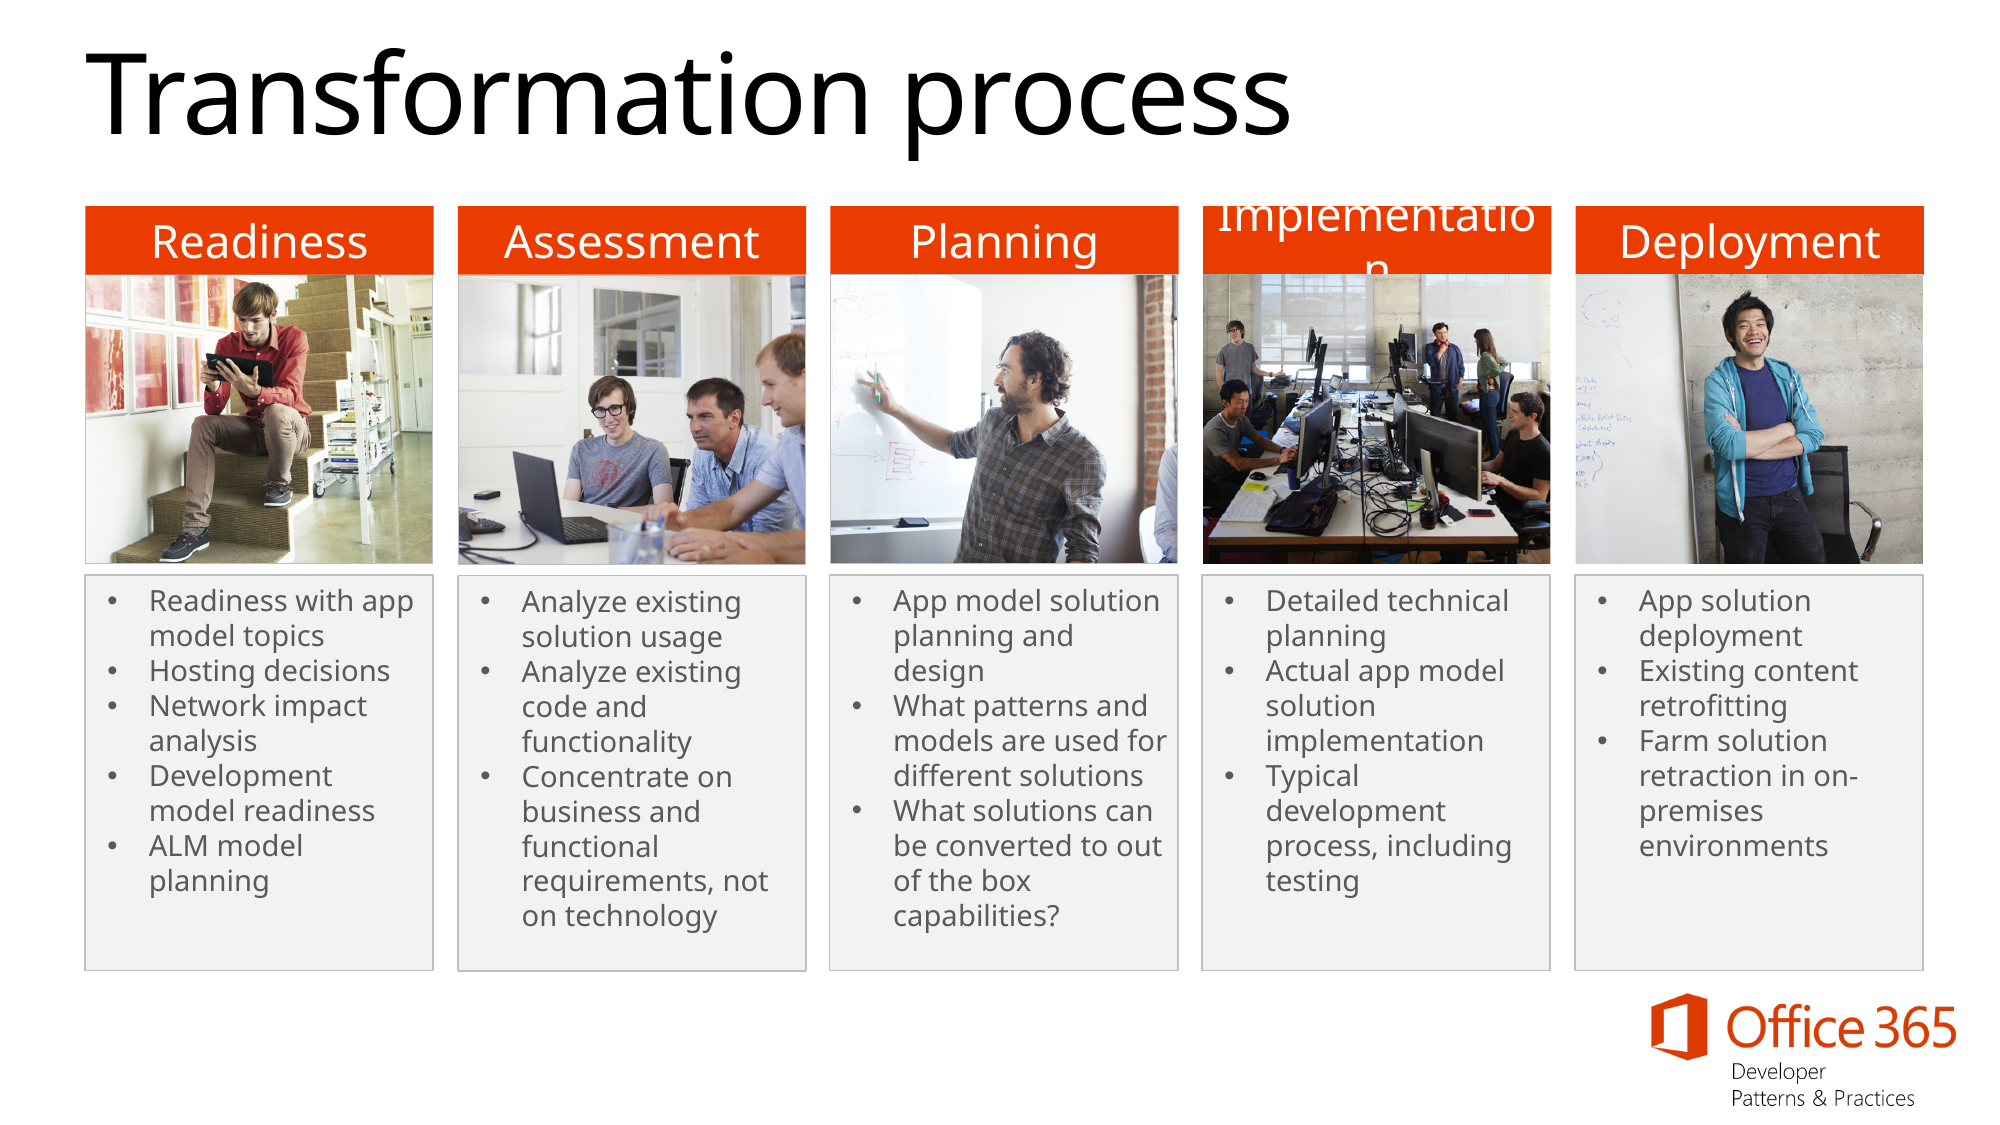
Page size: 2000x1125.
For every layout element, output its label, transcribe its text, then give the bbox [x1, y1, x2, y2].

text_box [829, 205, 1180, 971]
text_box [84, 205, 434, 971]
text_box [1574, 205, 1924, 971]
title Transformation process [85, 37, 1914, 161]
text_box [457, 205, 807, 972]
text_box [1201, 205, 1552, 971]
picture [1622, 964, 1983, 1124]
